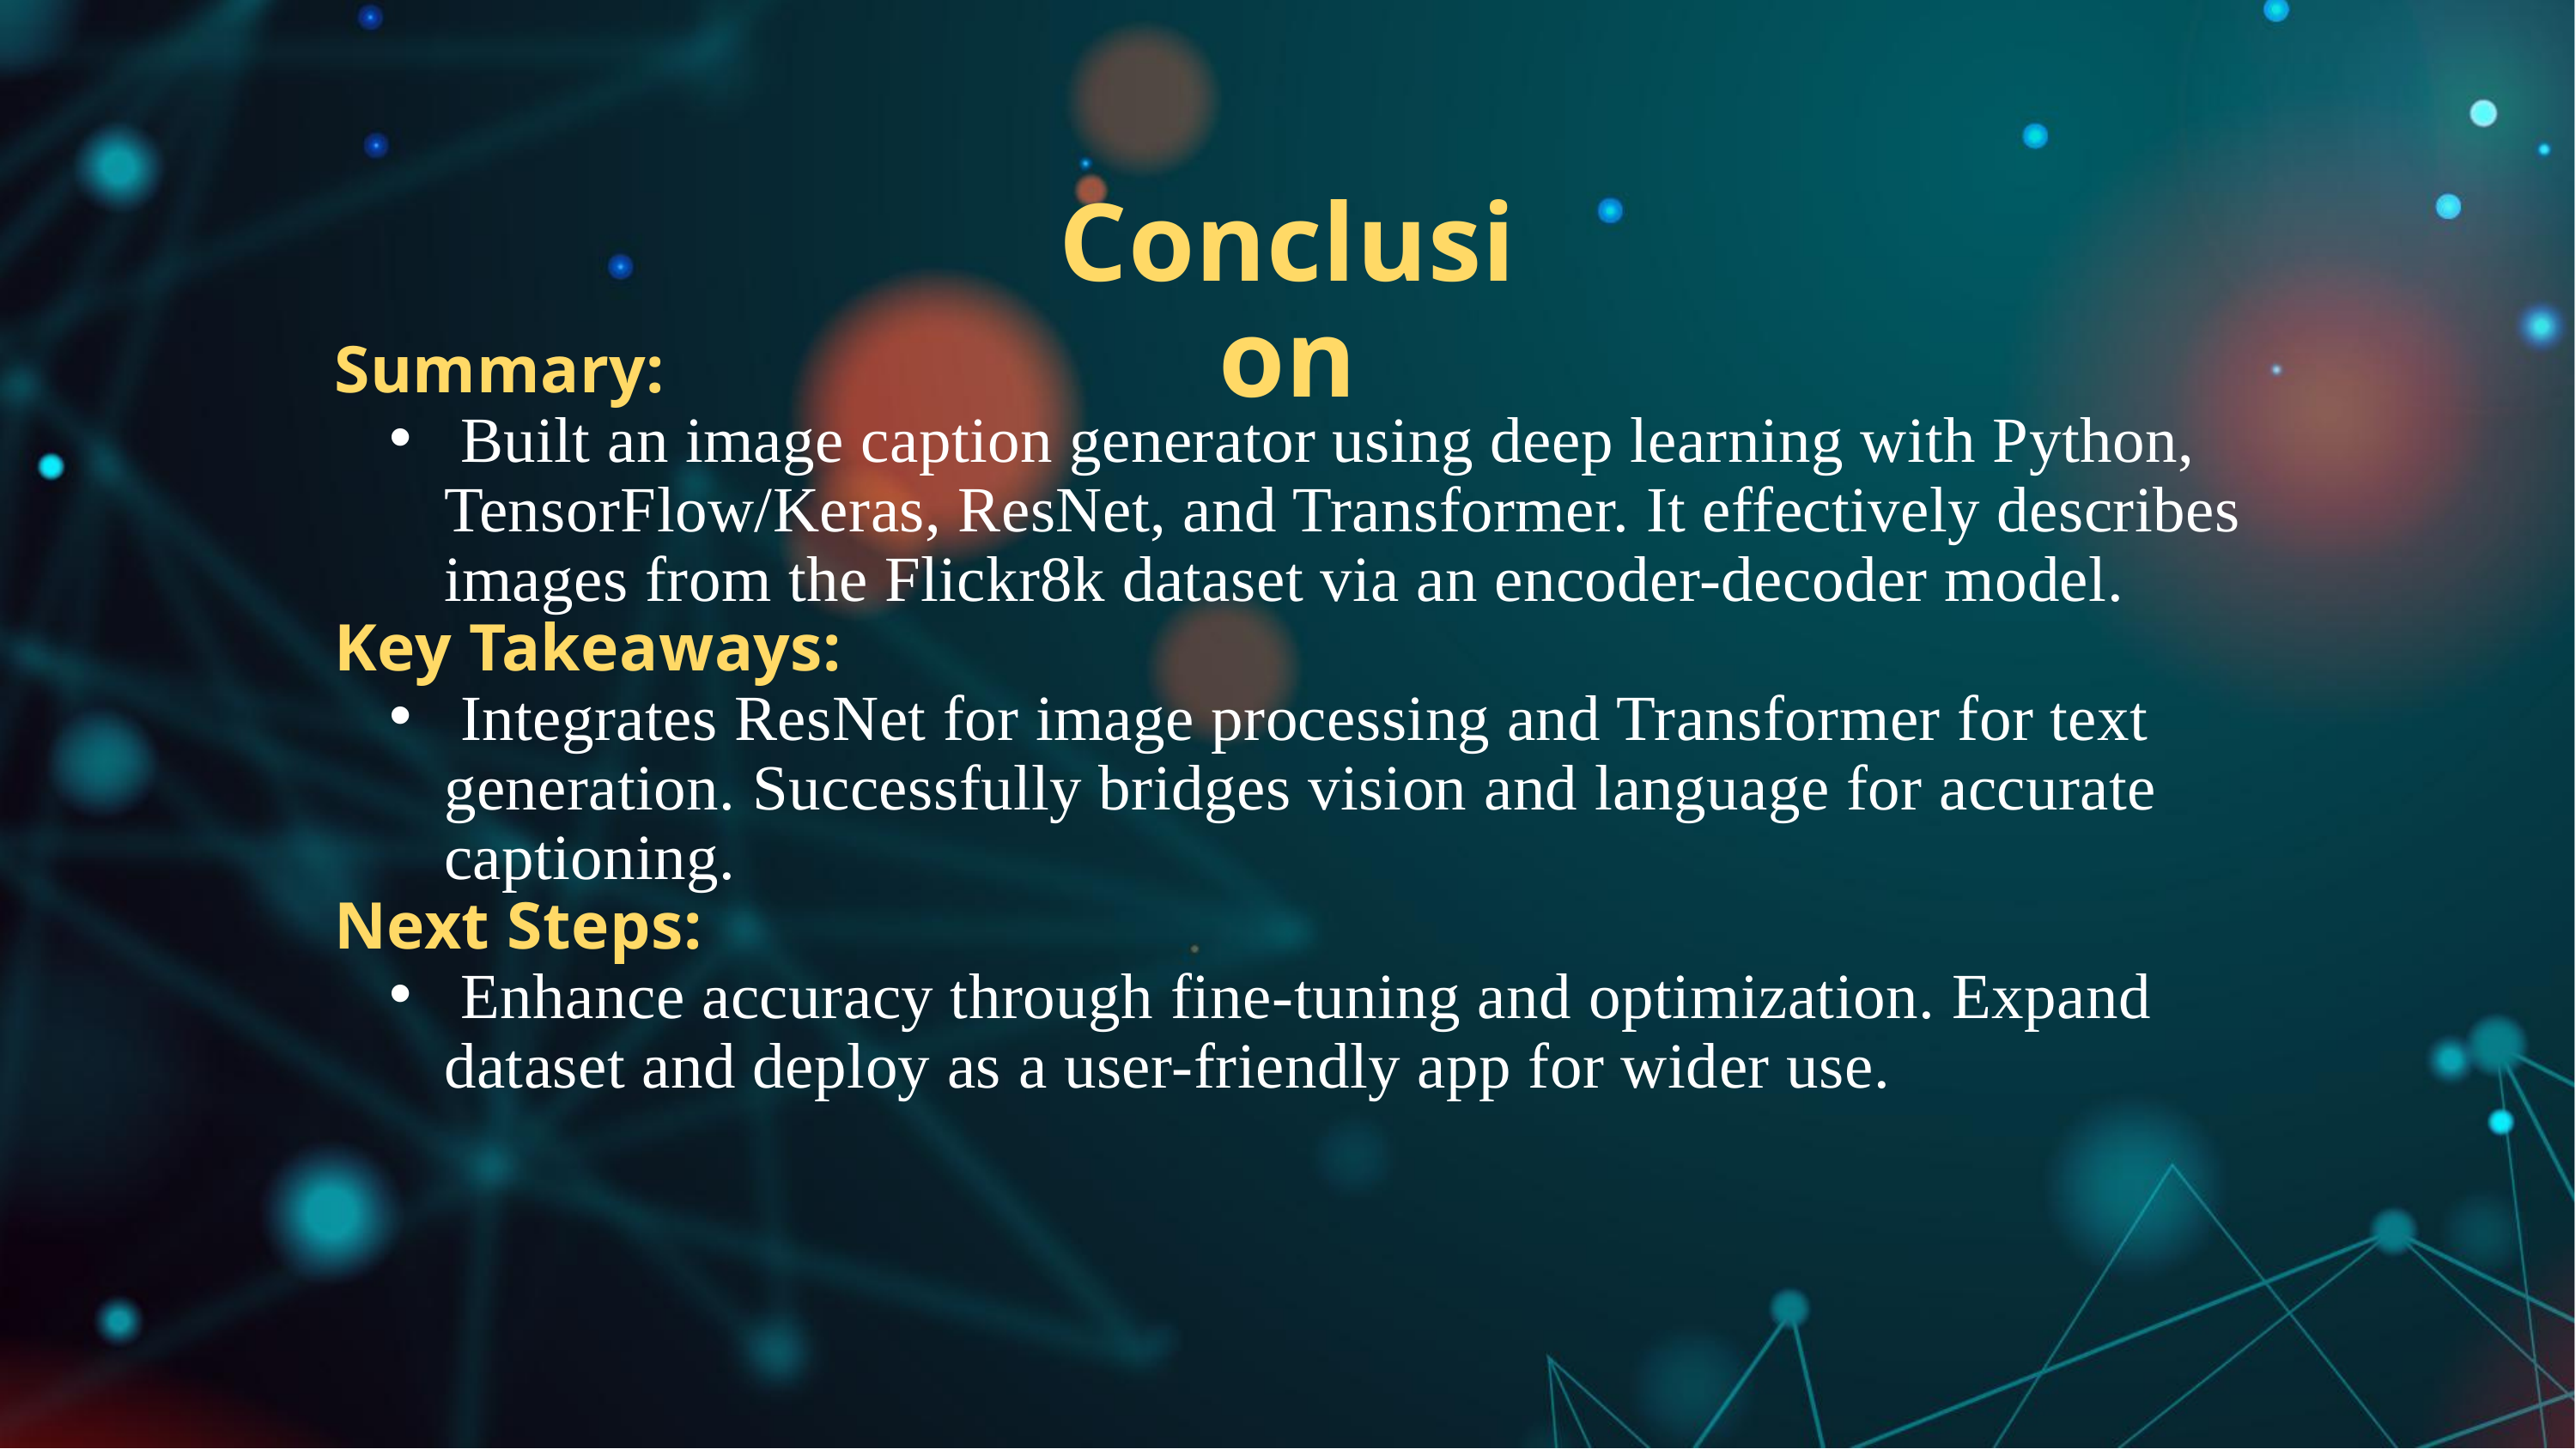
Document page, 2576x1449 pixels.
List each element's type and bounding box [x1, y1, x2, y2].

text_box [0, 0, 2575, 1448]
